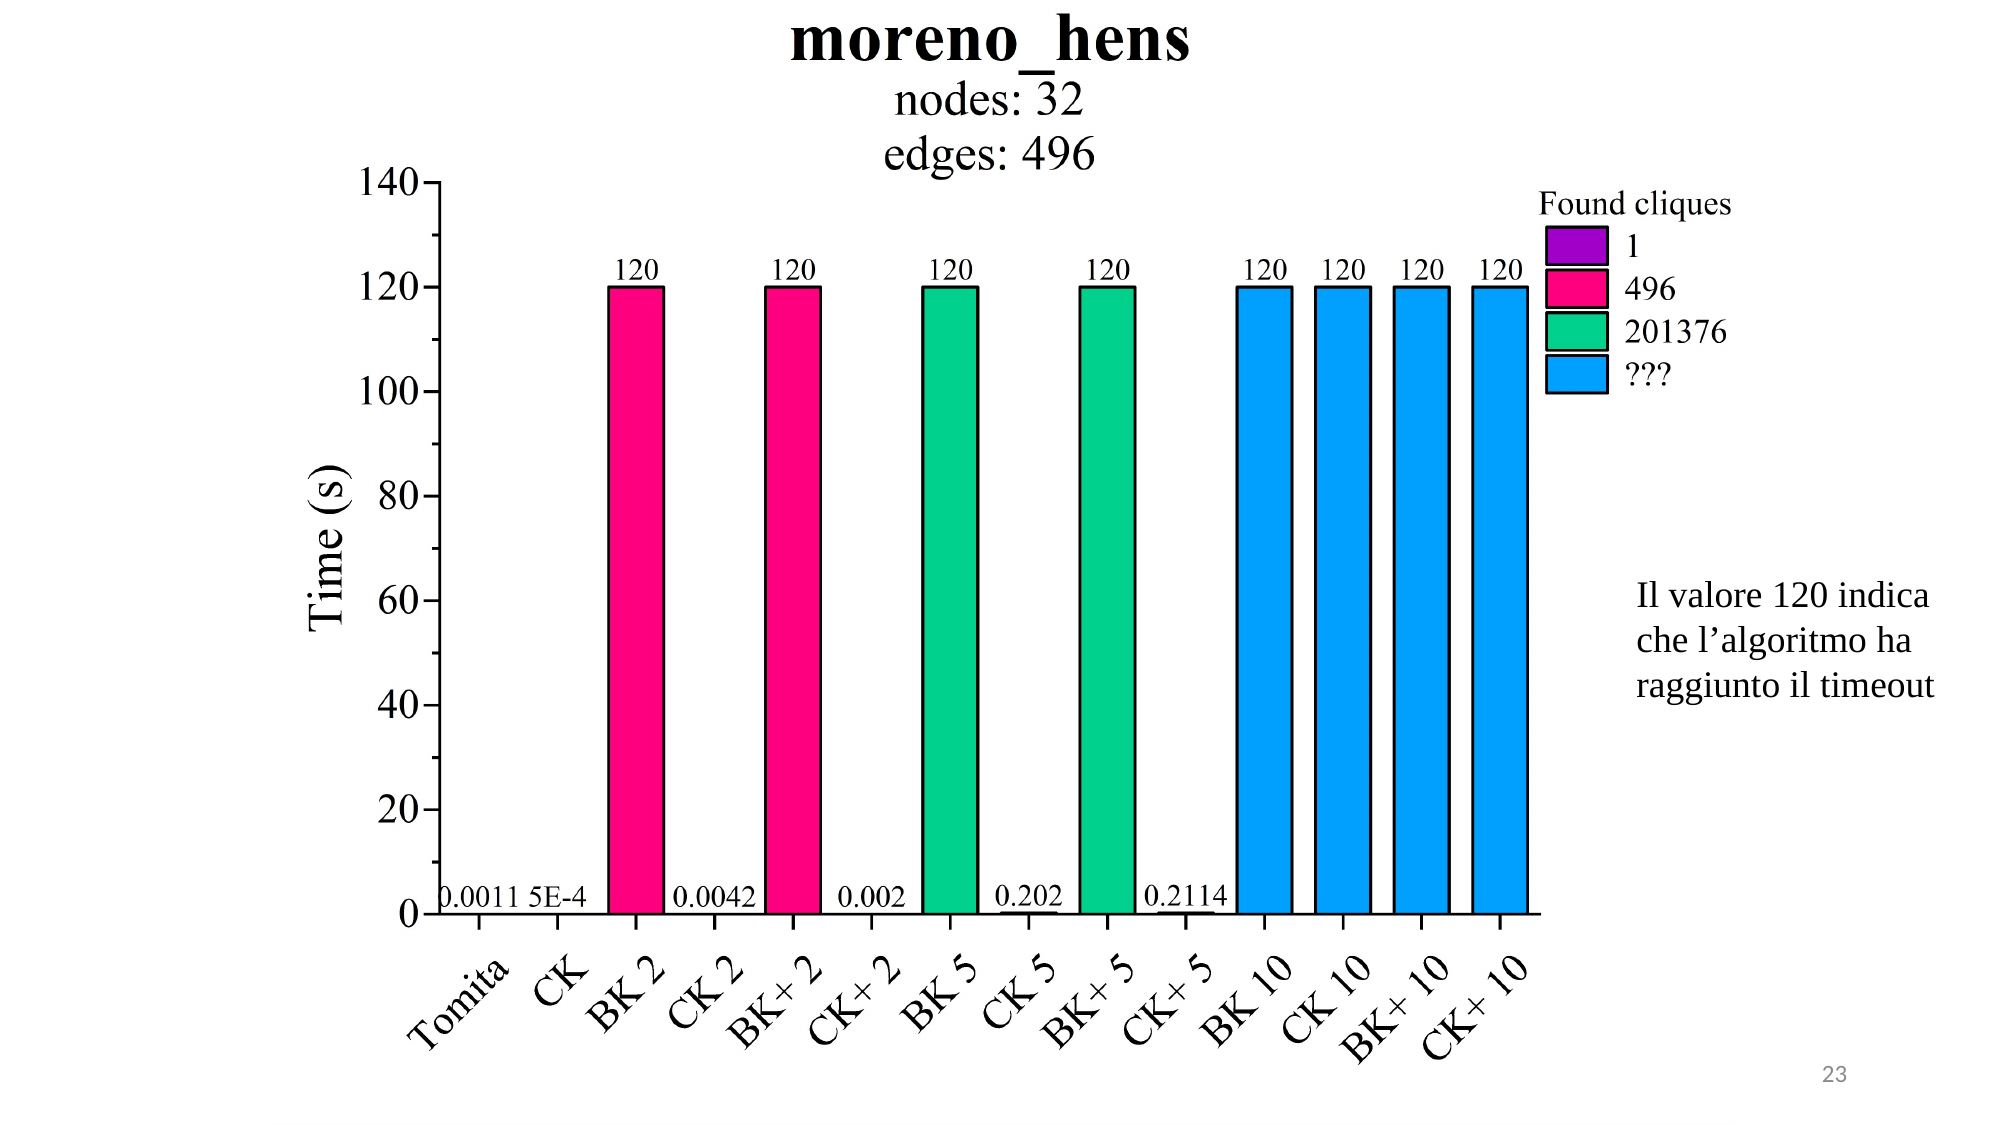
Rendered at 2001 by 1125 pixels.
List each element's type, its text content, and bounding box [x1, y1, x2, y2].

slide_number 23 [1735, 1042, 1863, 1103]
text_box Il valore 120 indica che l’algoritmo ha raggiunto il timeout [1735, 562, 1962, 713]
picture [265, 0, 1735, 1125]
